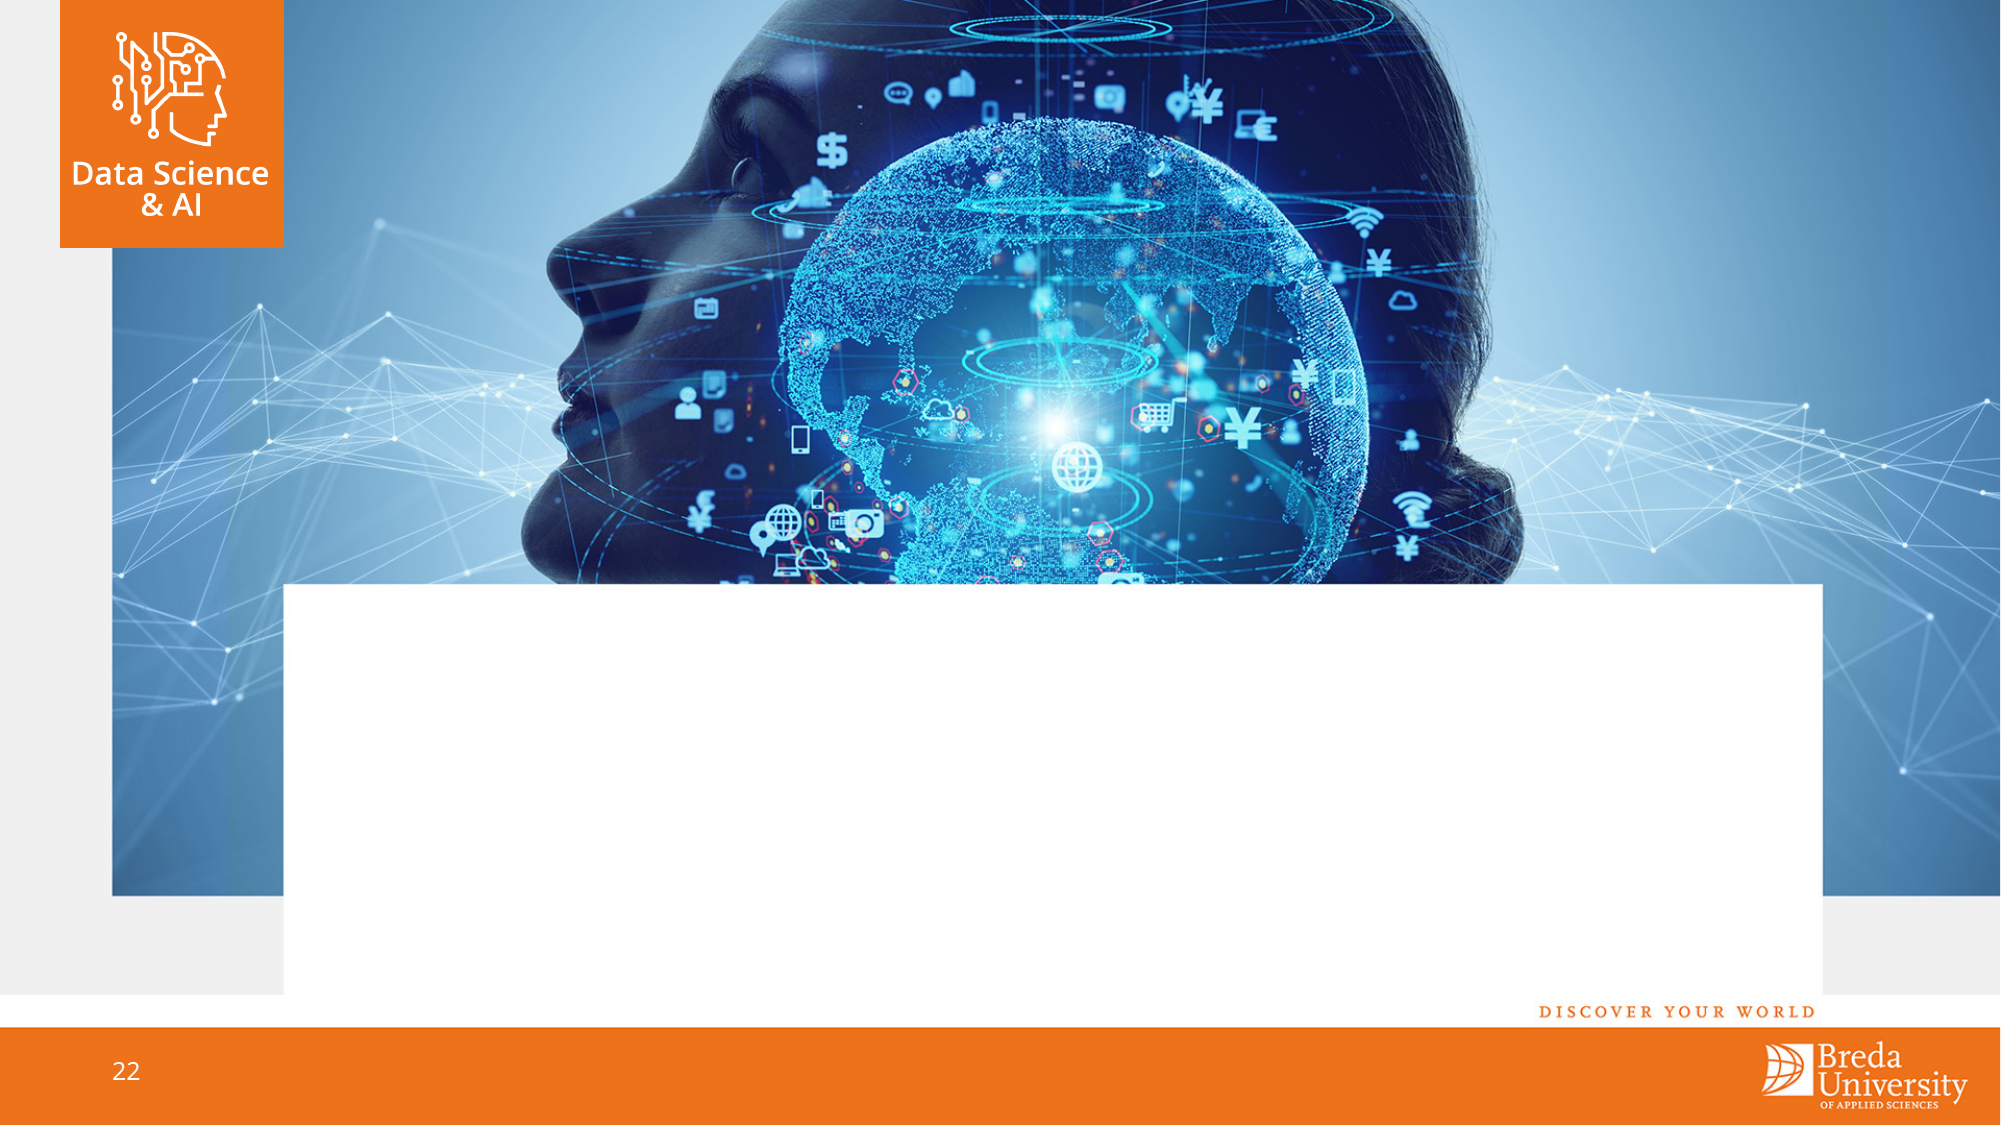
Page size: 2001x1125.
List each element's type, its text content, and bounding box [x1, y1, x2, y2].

slide_number 22 [97, 1042, 198, 1103]
picture [0, 0, 2001, 1125]
